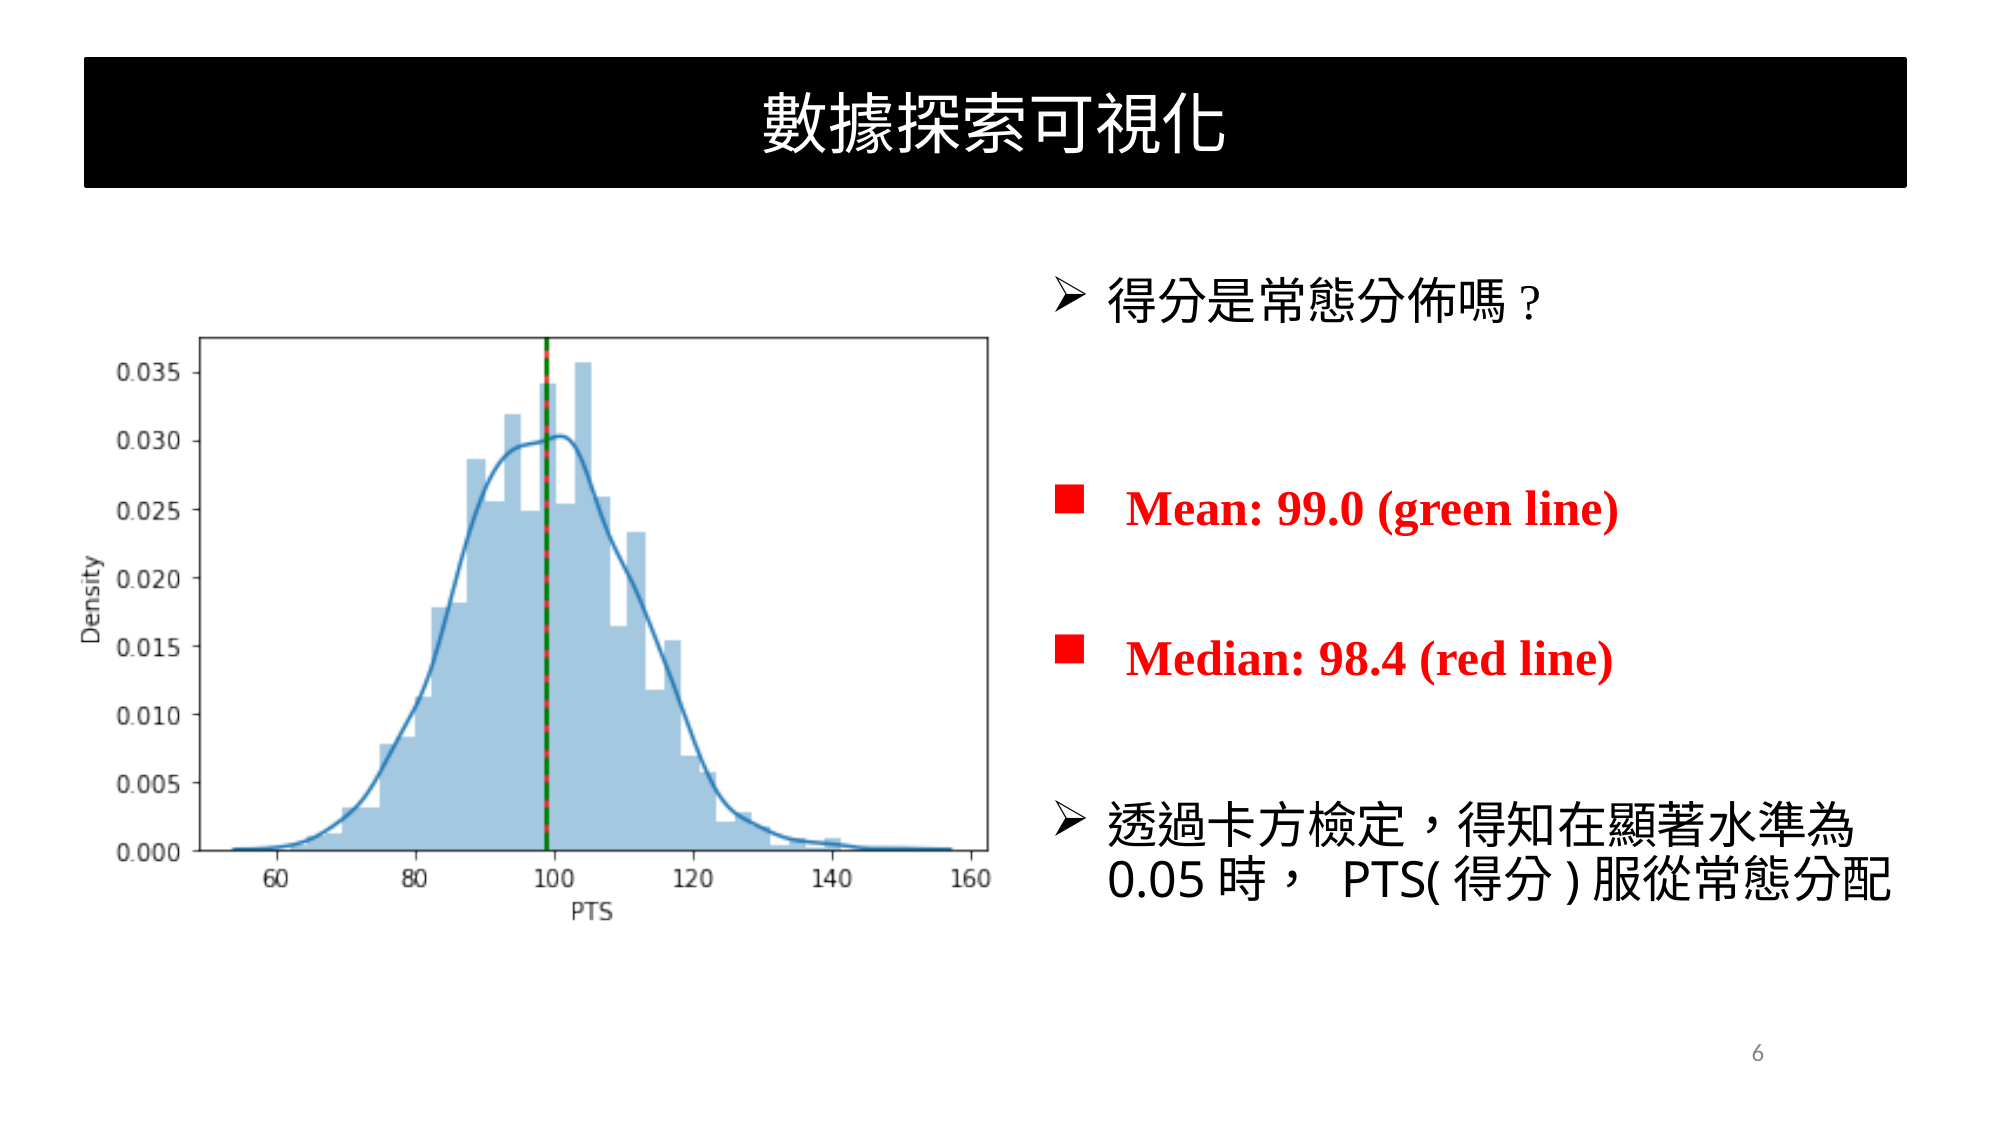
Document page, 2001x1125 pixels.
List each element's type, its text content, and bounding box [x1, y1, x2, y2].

text_box 數據探索可視化 [84, 57, 1907, 188]
list 得分是常態分佈嗎? 透過卡方檢定，得知在顯著水準為0.05時， PTS(得分)服從常態分配 [1036, 694, 1946, 1095]
picture [65, 322, 1011, 940]
text_box Mean: 99.0 (green line) Median: 98.4 (red line) [1036, 378, 2000, 694]
list 得分是常態分佈嗎? 透過卡方檢定，得知在顯著水準為0.05時， PTS(得分)服從常態分配 [1036, 269, 1946, 378]
